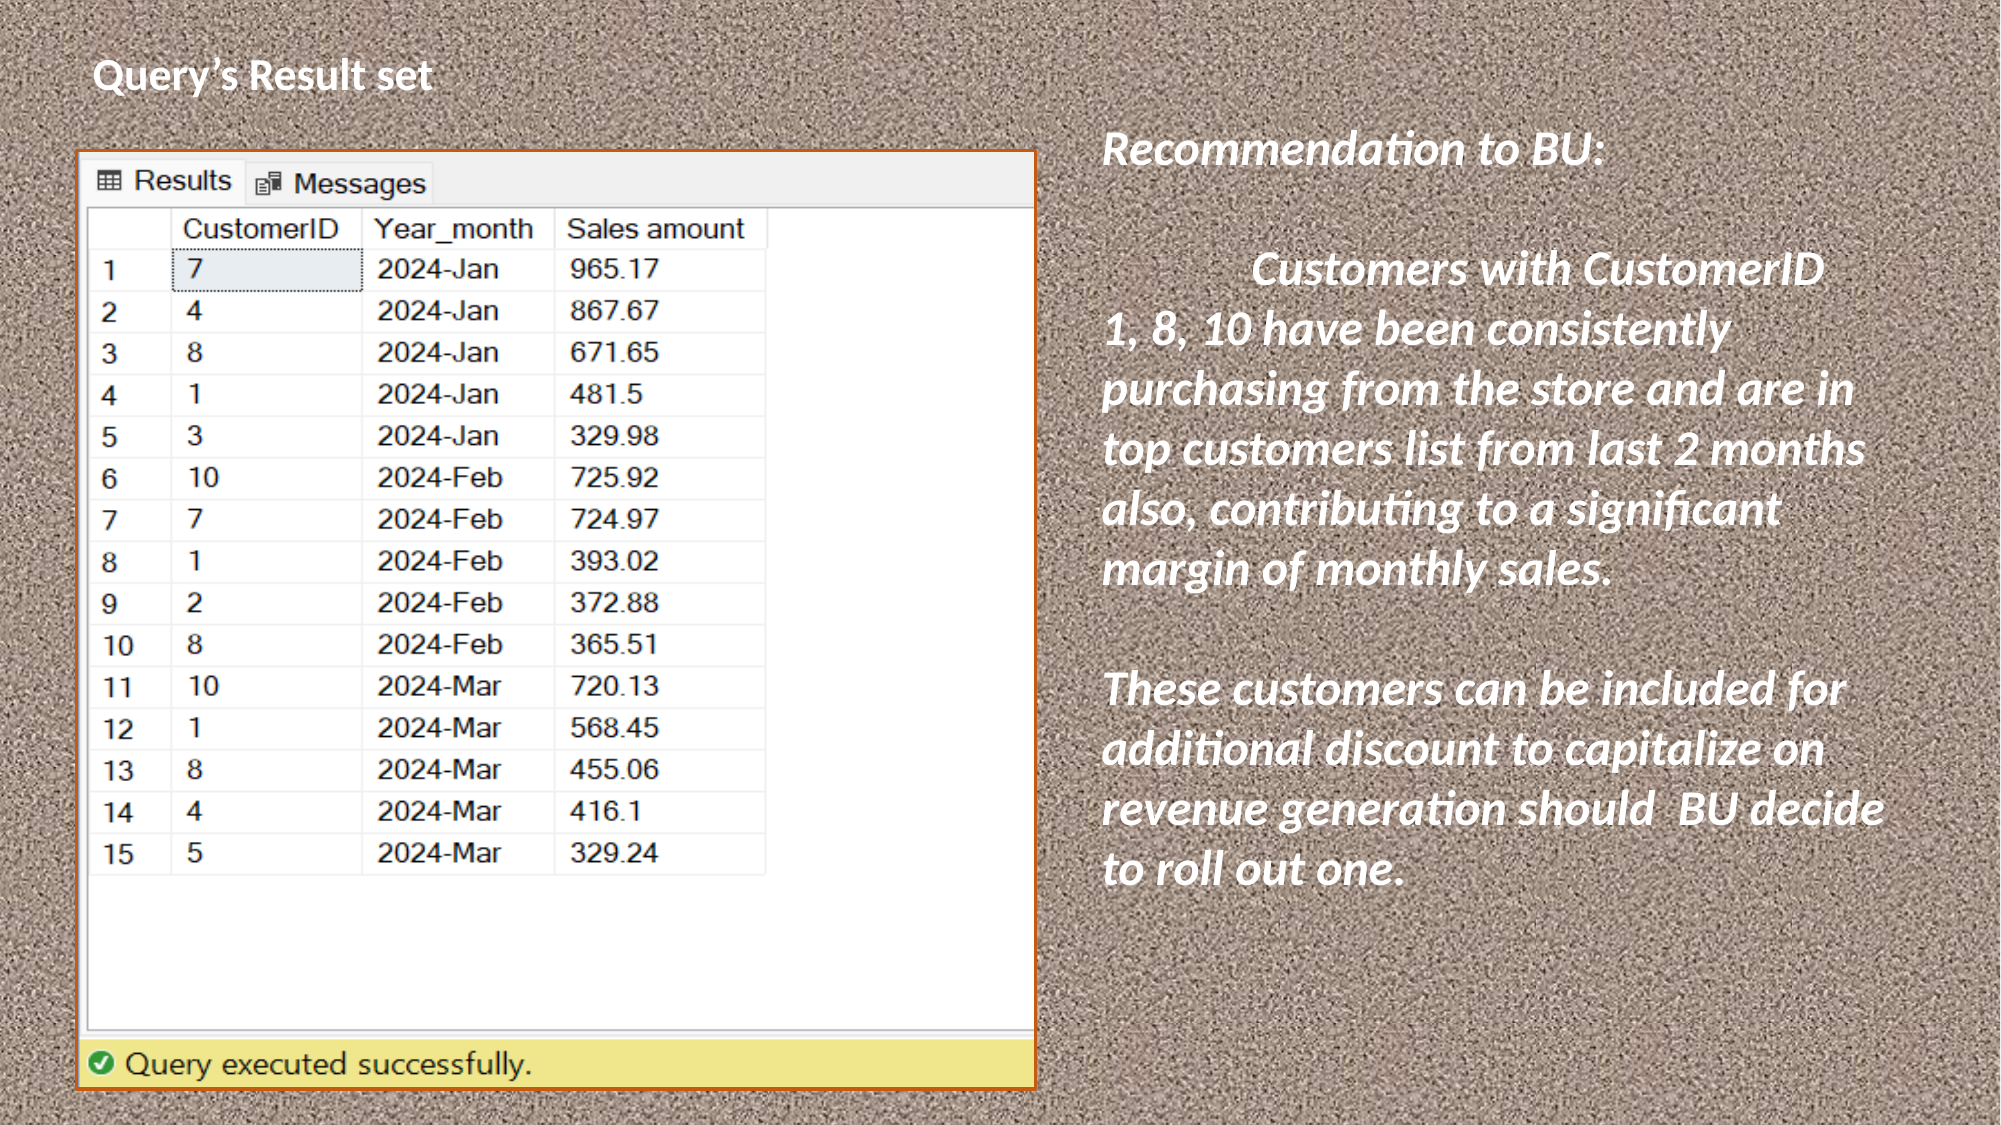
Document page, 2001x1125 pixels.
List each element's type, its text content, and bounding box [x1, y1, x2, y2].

text_box Recommendation to BU: Customers with CustomerID 1, 8, 10 have been consistently purchasing from the store and are in top customers list from last 2 months also, contributing to a significant margin of monthly sales. These customers can be included for additional discount to capitalize on revenue generation should BU decide to roll out one. [1086, 108, 1922, 903]
picture [0, 0, 2001, 1125]
text_box Query’s Result set [78, 37, 498, 108]
